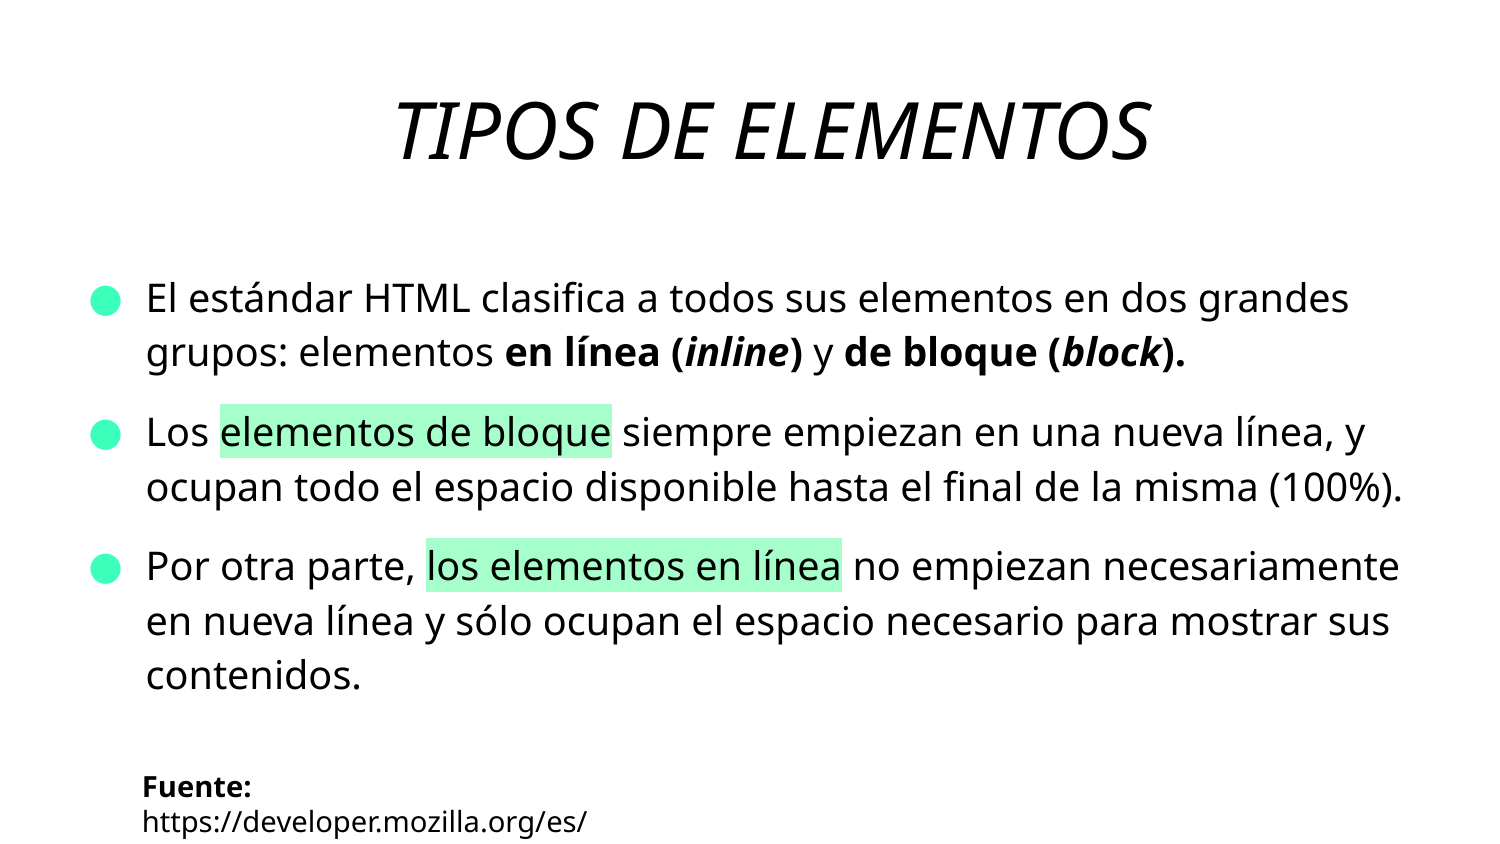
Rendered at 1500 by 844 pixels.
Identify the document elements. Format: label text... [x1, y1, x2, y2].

text_box El estándar HTML clasifica a todos sus elementos en dos grandes grupos: elementos en línea (inline) y de bloque (block). Los elementos de bloque siempre empiezan en una nueva línea, y ocupan todo el espacio disponible hasta el final de la misma (100%). Por otra parte, los elementos en línea no empiezan necesariamente en nueva línea y sólo ocupan el espacio necesario para mostrar sus contenidos. [55, 250, 1445, 774]
text_box TIPOS DE ELEMENTOS [126, 50, 1416, 166]
text_box Fuente: https://developer.mozilla.org/es/ [126, 752, 698, 844]
